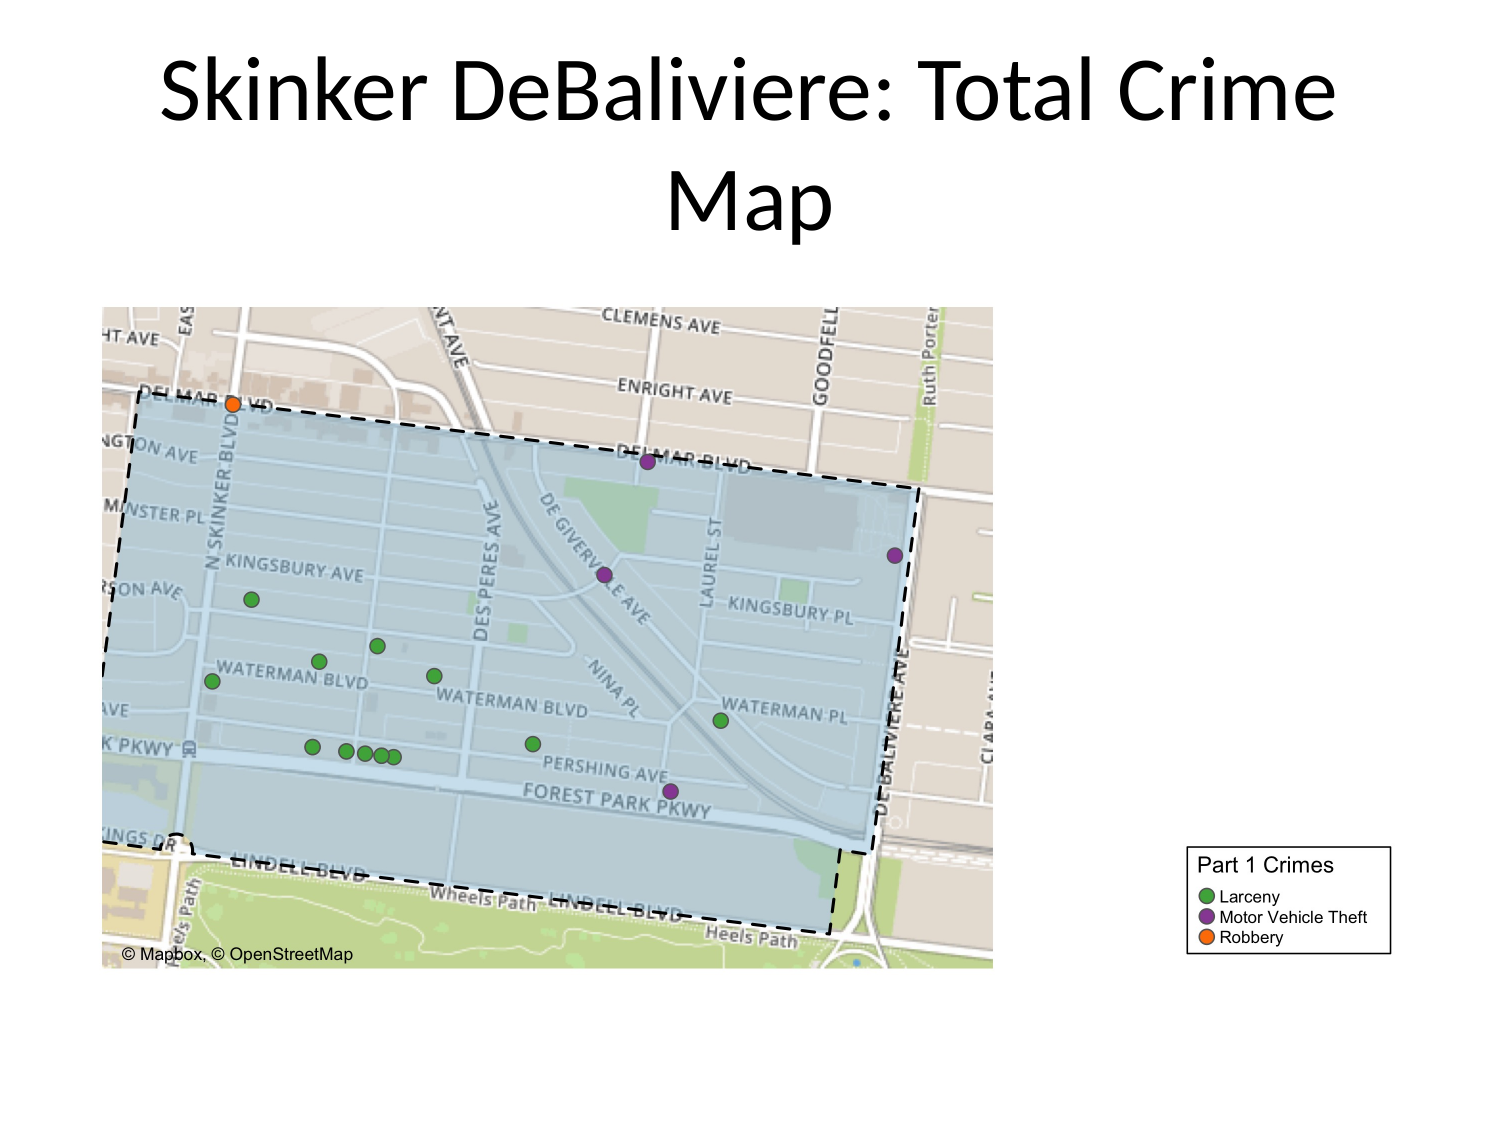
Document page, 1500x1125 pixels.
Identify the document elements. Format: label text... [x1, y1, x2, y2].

title Skinker DeBaliviere: Total Crime Map [75, 45, 1425, 233]
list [74, 262, 1426, 1013]
